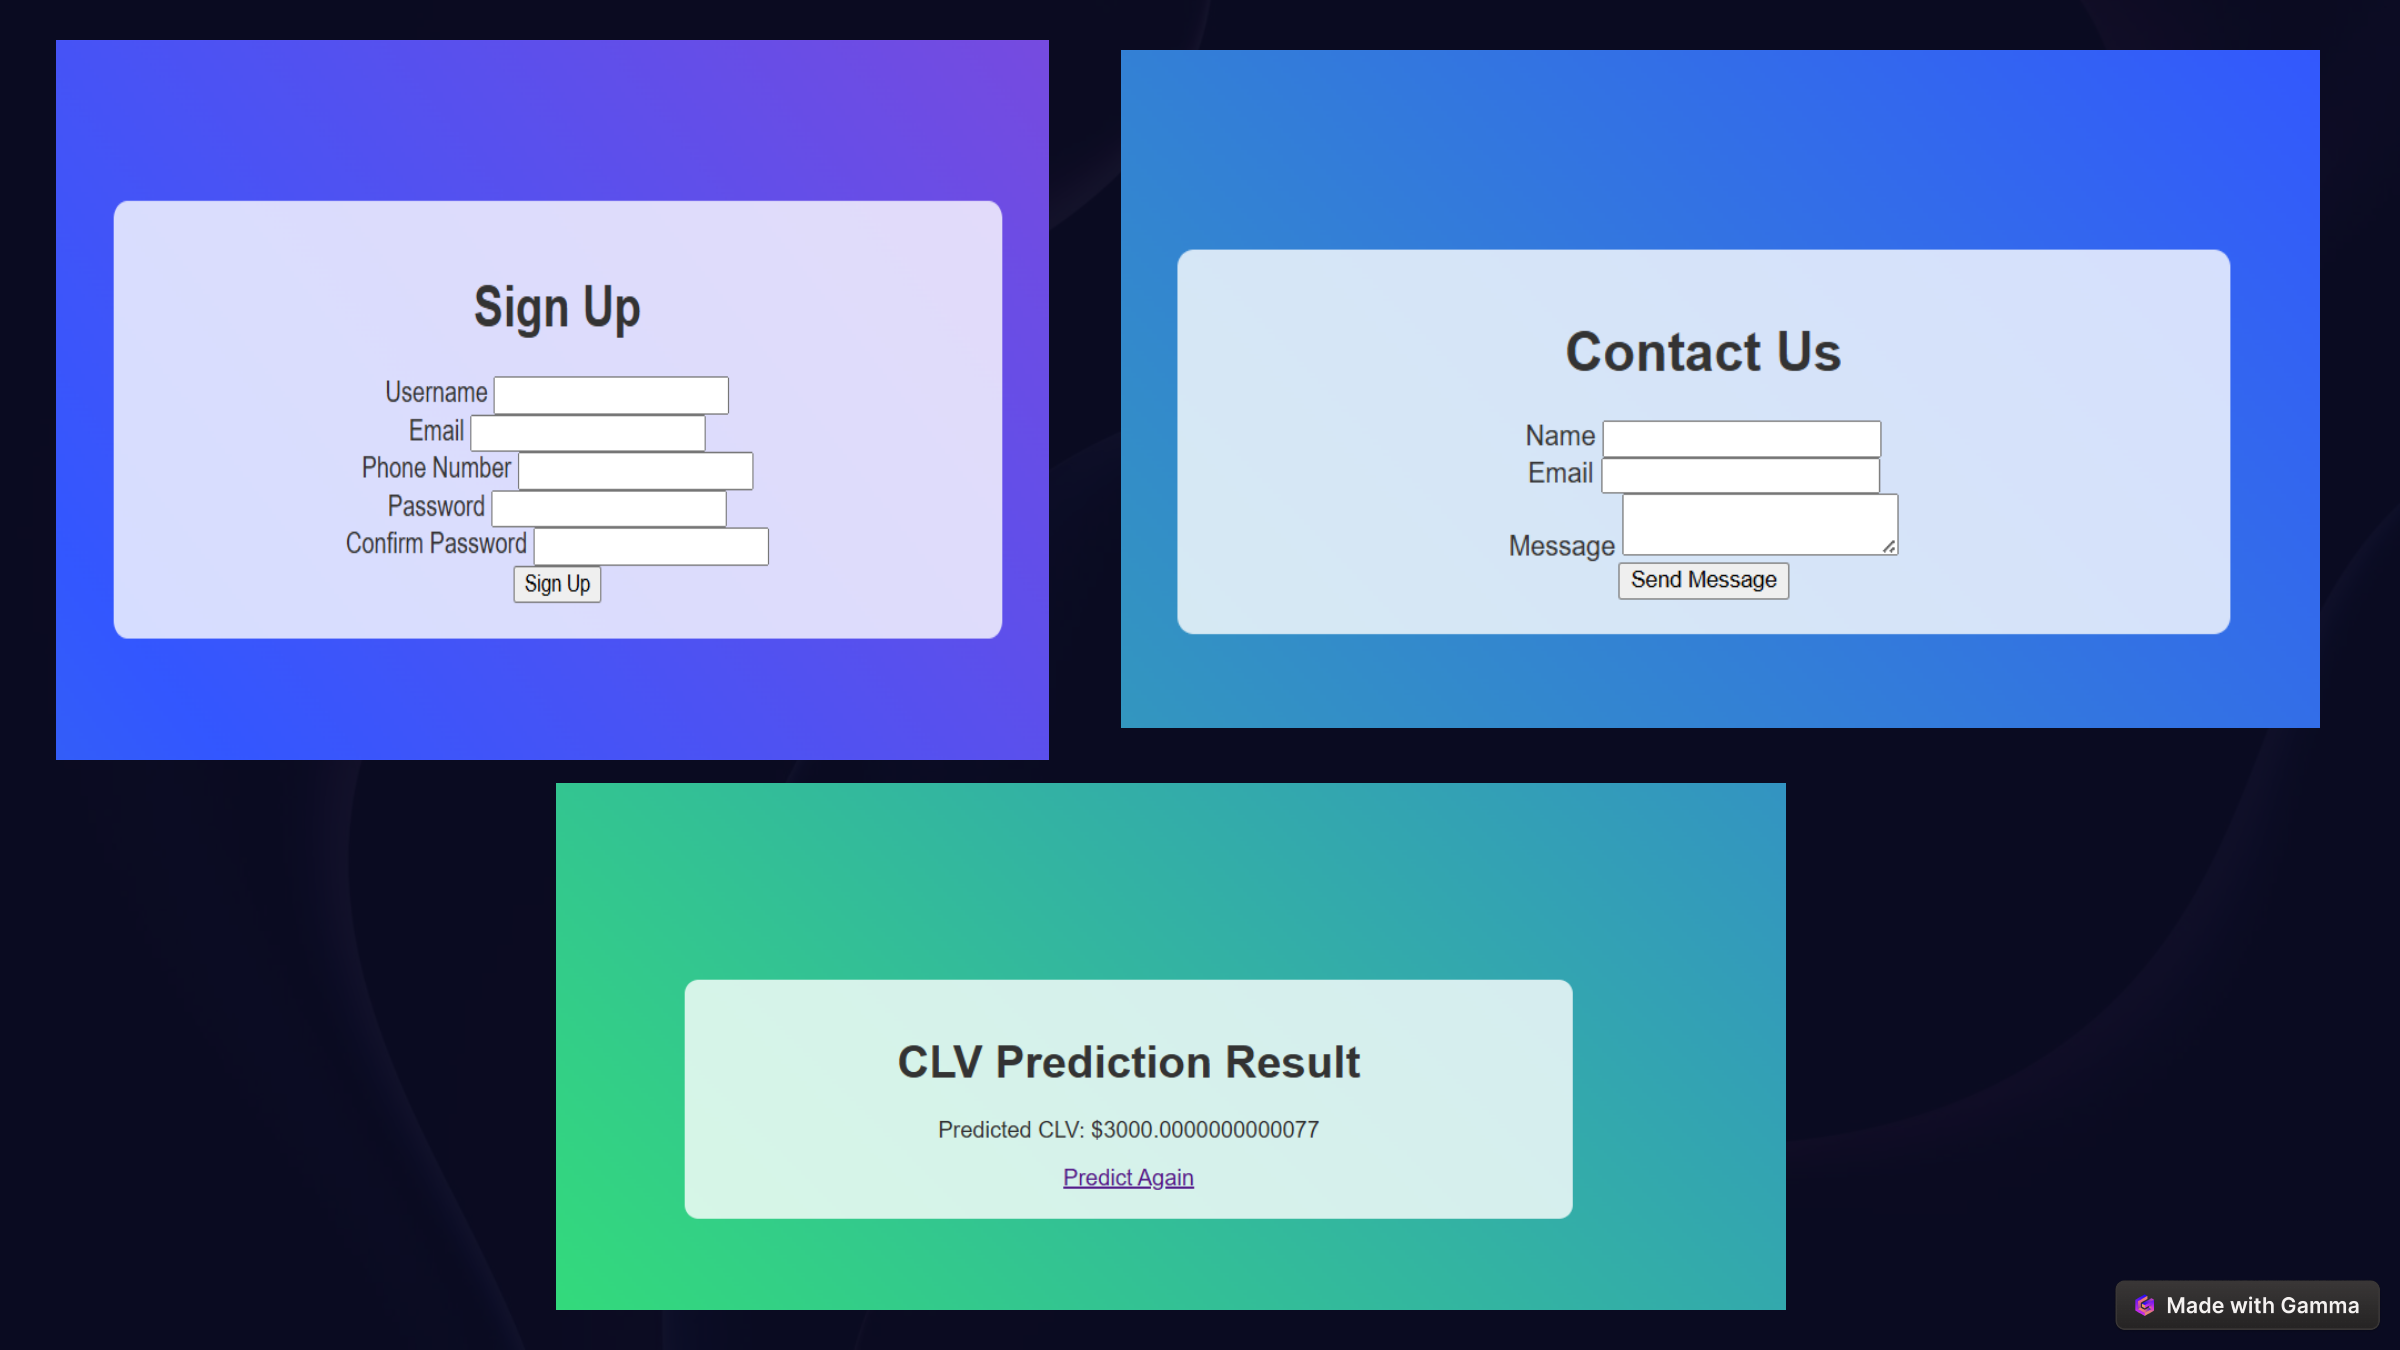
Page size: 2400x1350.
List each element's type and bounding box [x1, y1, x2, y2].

picture [56, 40, 1049, 760]
picture [556, 783, 1786, 1310]
picture [2106, 1271, 2389, 1339]
picture [1121, 50, 2320, 729]
